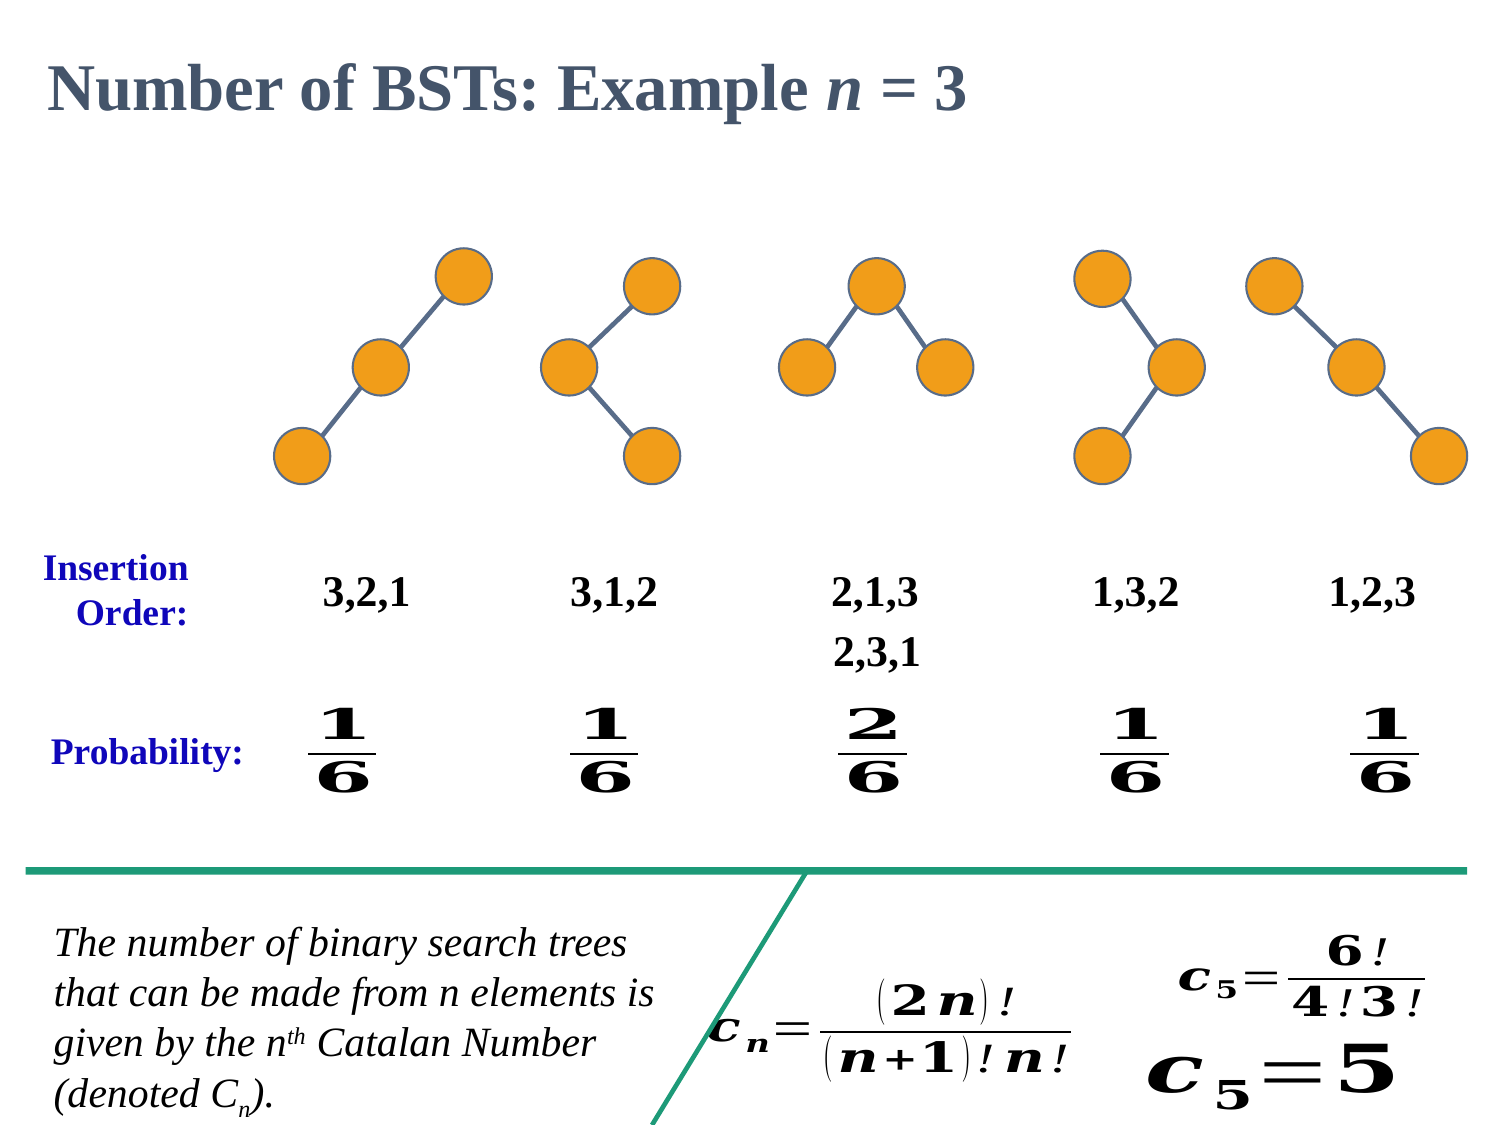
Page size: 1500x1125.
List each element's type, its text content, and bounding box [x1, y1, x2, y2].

text_box [570, 702, 605, 753]
text_box Probability: [36, 719, 274, 780]
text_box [1122, 298, 1157, 348]
text_box [1073, 249, 1132, 309]
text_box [651, 870, 807, 1125]
text_box [1245, 257, 1304, 316]
text_box 2,1,3 [816, 554, 935, 623]
text_box 1,2,3 [1313, 554, 1432, 623]
text_box [847, 257, 906, 316]
text_box [1147, 338, 1206, 397]
text_box [351, 338, 410, 397]
text_box 2,3,1 [818, 615, 937, 683]
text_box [321, 387, 361, 437]
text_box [1376, 387, 1420, 437]
text_box [272, 426, 332, 486]
text_box [539, 338, 599, 397]
text_box [1073, 426, 1132, 486]
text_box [400, 296, 444, 348]
text_box Insertion Order: [25, 535, 204, 641]
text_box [588, 306, 633, 348]
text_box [588, 387, 633, 437]
text_box [570, 755, 605, 769]
text_box 3,2,1 [307, 554, 426, 623]
text_box The number of binary search trees that can be made from n elements is given by the nth Catalan Number (denoted Cn). [38, 907, 651, 1125]
text_box [777, 338, 837, 397]
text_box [826, 306, 857, 348]
text_box [622, 257, 682, 316]
text_box Number of BSTs: Example n = 3 [36, 34, 1247, 132]
text_box [25, 866, 1468, 876]
text_box 1,3,2 [1077, 554, 1195, 623]
text_box [1409, 426, 1469, 486]
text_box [896, 306, 926, 348]
text_box [622, 426, 682, 486]
text_box [434, 247, 493, 306]
text_box [916, 338, 975, 397]
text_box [1294, 306, 1337, 348]
text_box 3,1,2 [555, 554, 674, 623]
text_box [1327, 338, 1386, 397]
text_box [1122, 387, 1157, 437]
